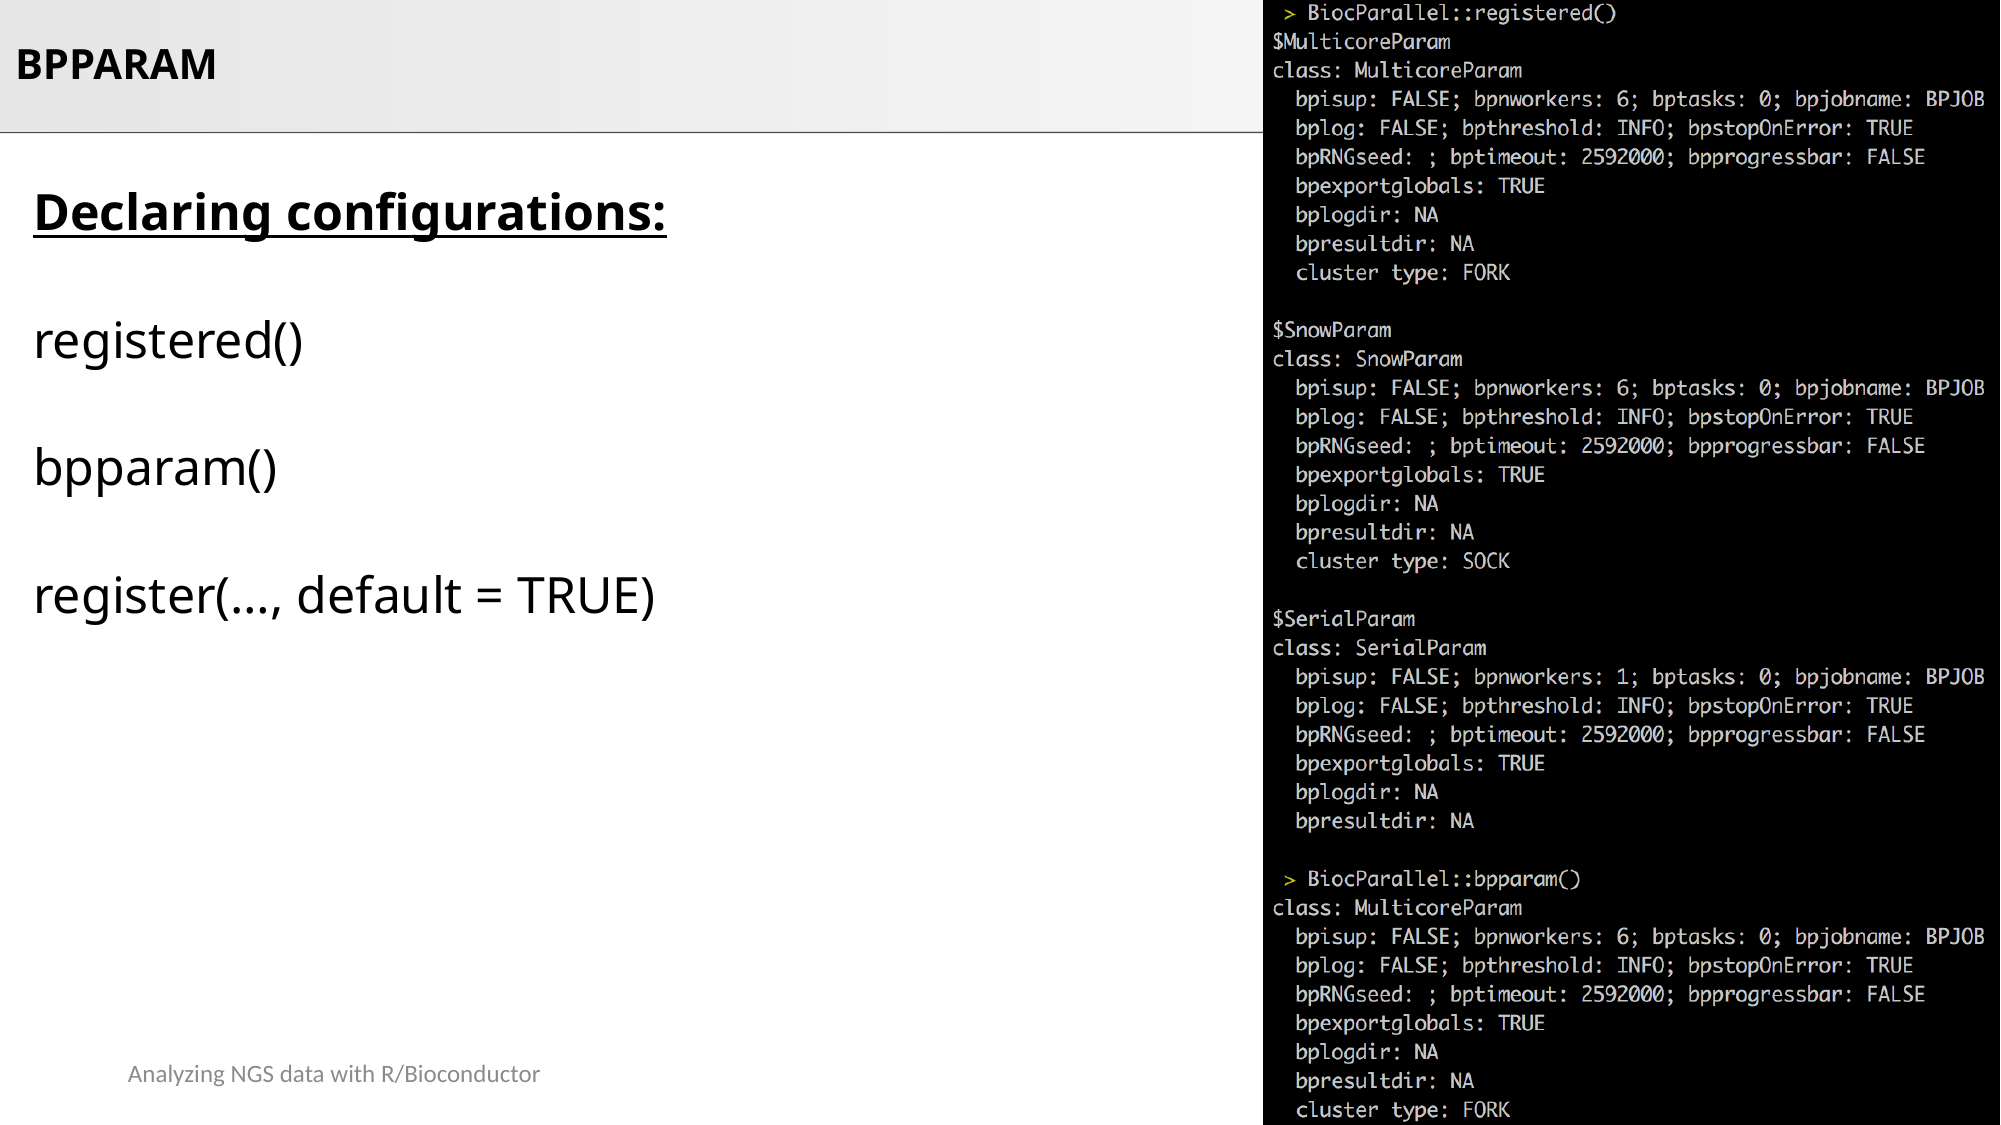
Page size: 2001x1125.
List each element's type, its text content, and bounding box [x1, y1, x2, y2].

footer Analyzing NGS data with R/Bioconductor [0, 1042, 675, 1103]
picture [1263, 0, 2000, 1125]
title BPPARAM [0, 0, 1263, 132]
list Declaring configurations: registered() bpparam() register(…, default = TRUE) [18, 143, 1263, 1049]
